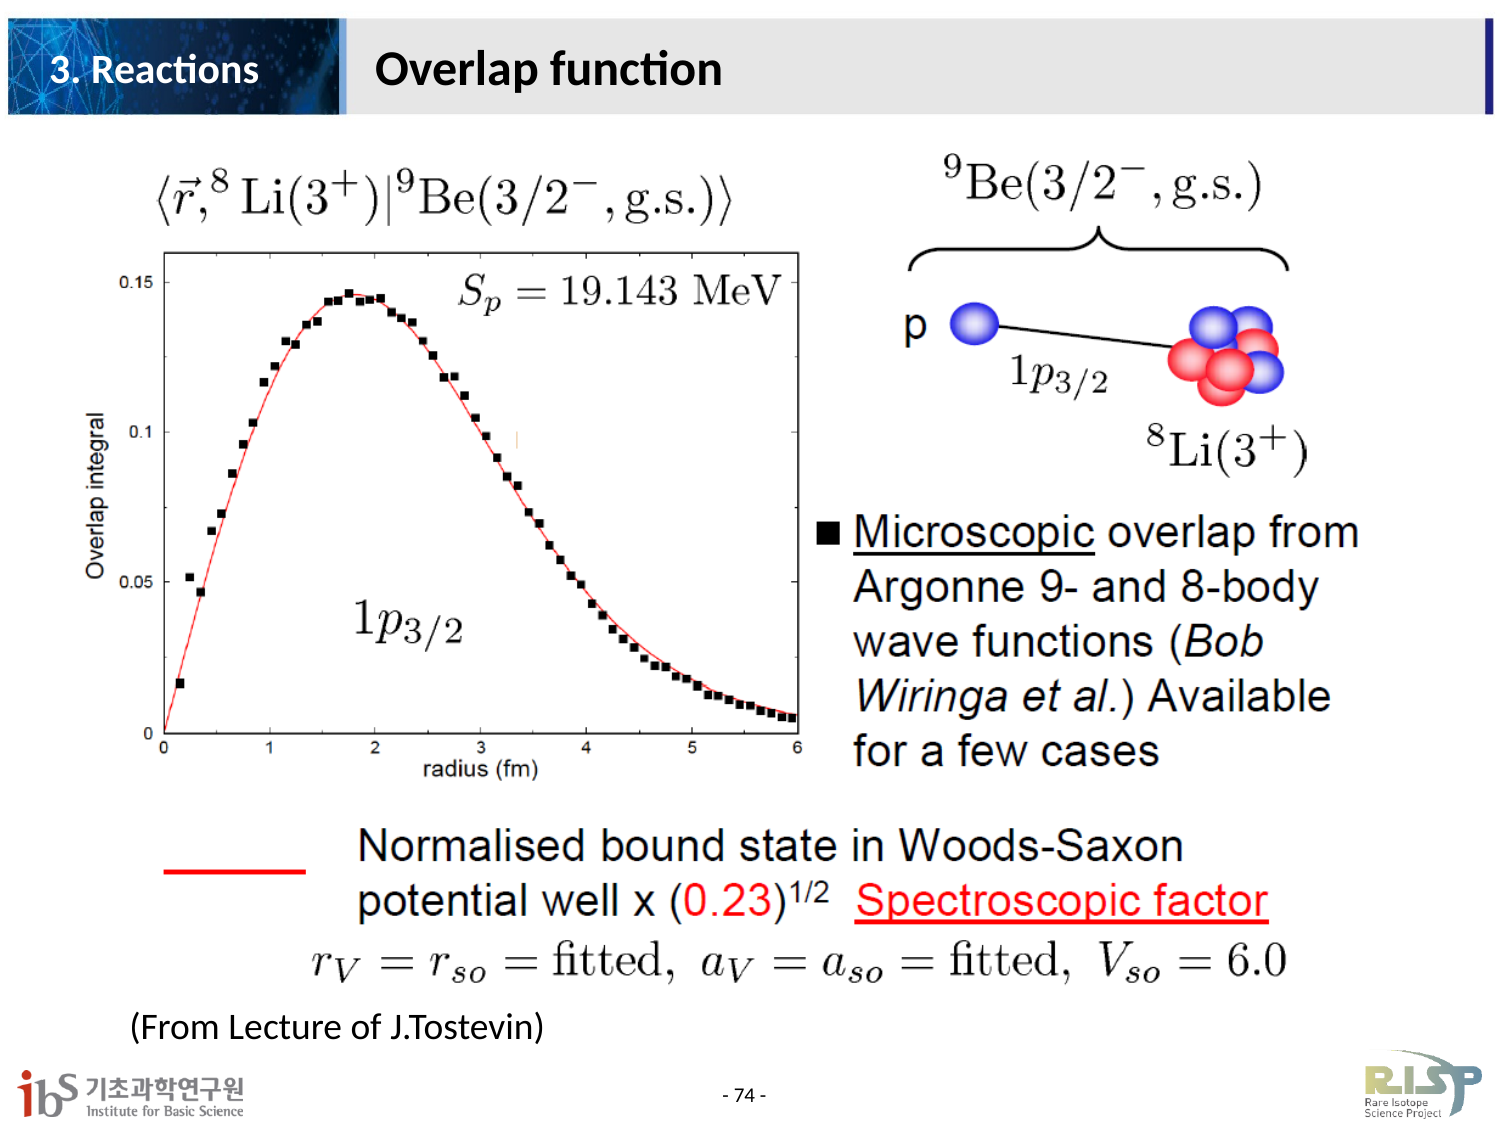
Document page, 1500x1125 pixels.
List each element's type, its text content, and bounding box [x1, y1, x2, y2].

picture [2, 10, 1500, 130]
picture [1364, 1049, 1482, 1119]
picture [64, 153, 1381, 995]
picture [17, 1070, 243, 1117]
text_box (From Lecture of J.Tostevin) [114, 995, 561, 1054]
